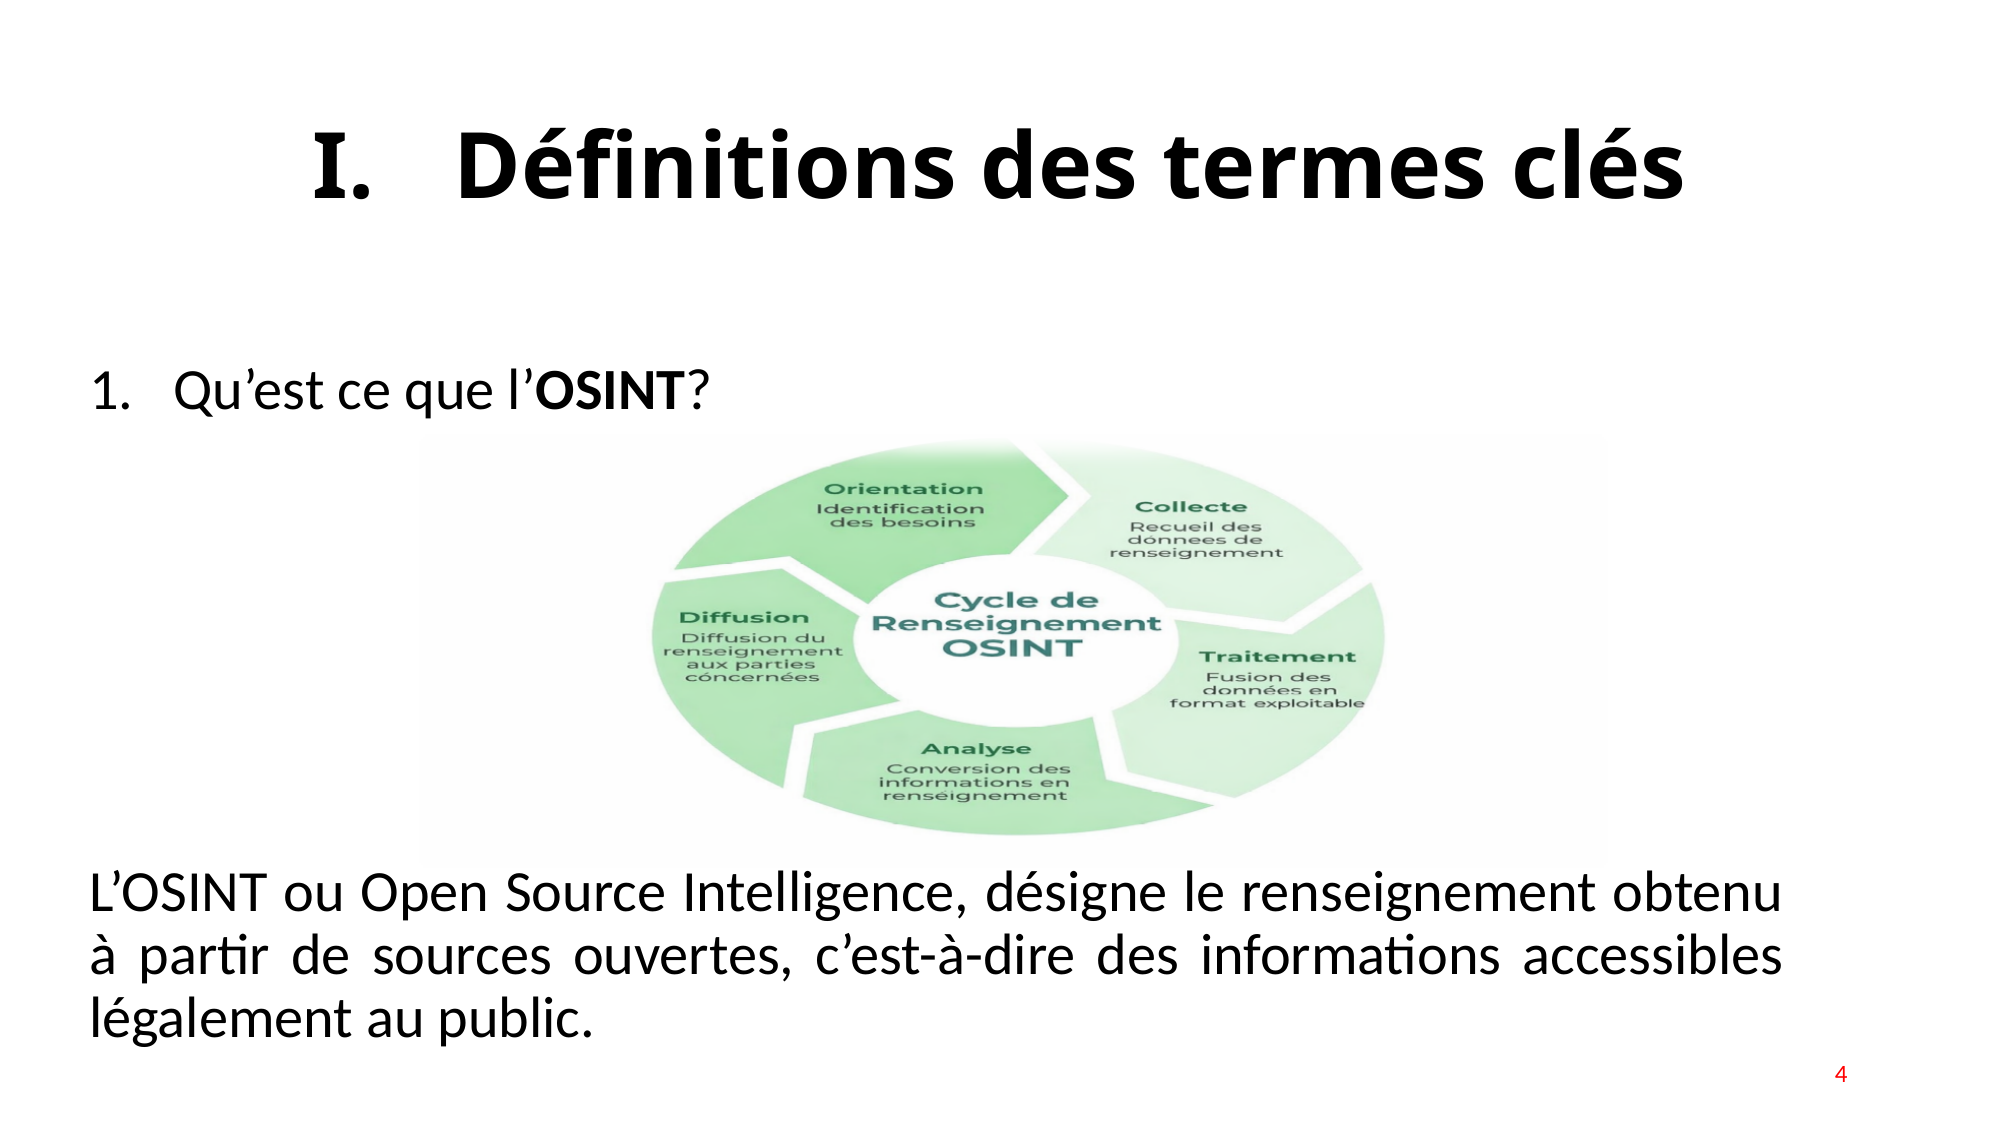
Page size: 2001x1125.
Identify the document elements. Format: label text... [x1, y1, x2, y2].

picture [419, 434, 1608, 868]
slide_number 4 [1412, 1042, 1863, 1103]
list Qu’est ce que l’OSINT? L’OSINT ou Open Source Intelligence, désigne le renseignement obtenu à partir de sources ouvertes, c’est-à-dire des informations accessibles légalement au public. [74, 351, 1800, 1066]
title Définitions des termes clés [137, 59, 1863, 278]
